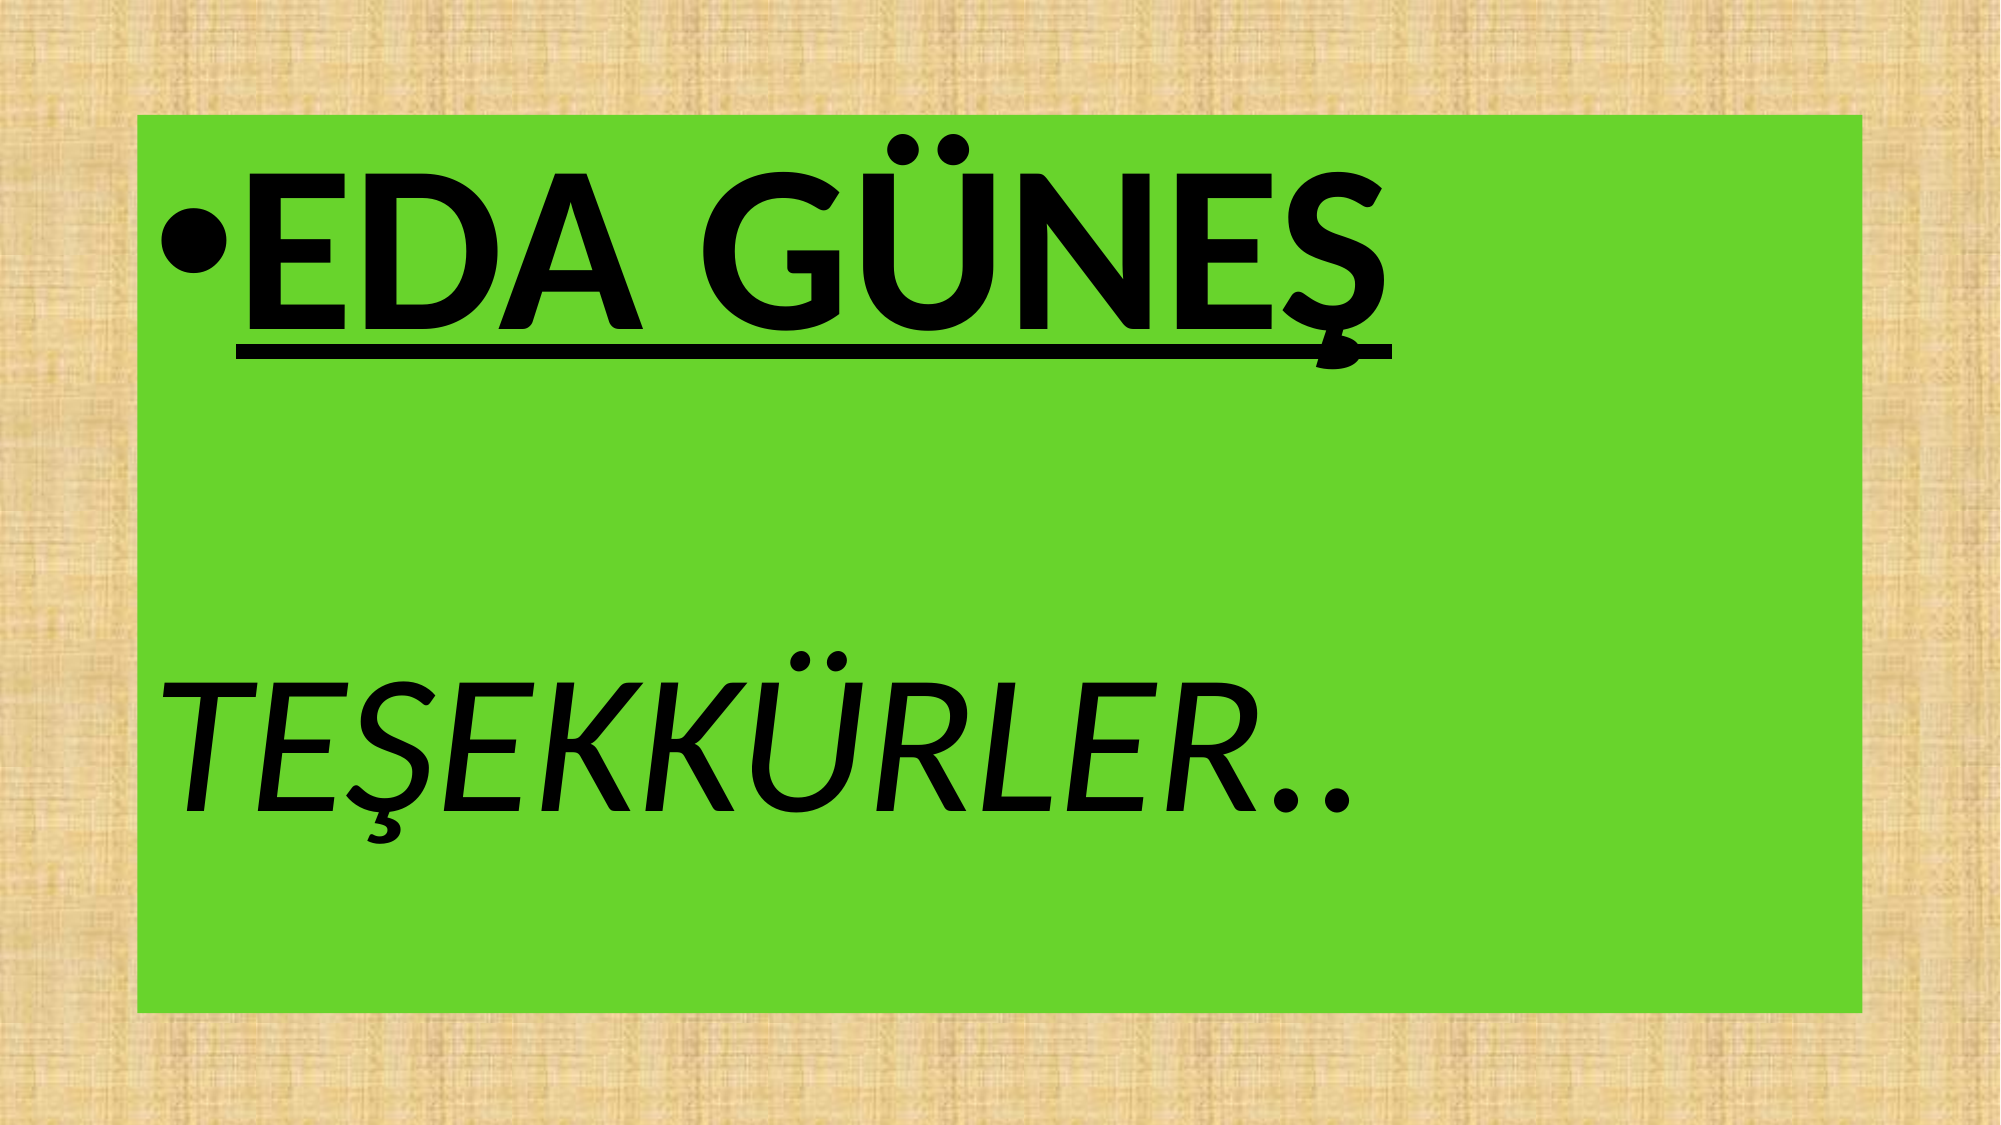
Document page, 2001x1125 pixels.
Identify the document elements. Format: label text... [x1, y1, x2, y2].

picture [0, 0, 2001, 1125]
list EDA GÜNEŞ TEŞEKKÜRLER.. [137, 114, 1863, 1014]
